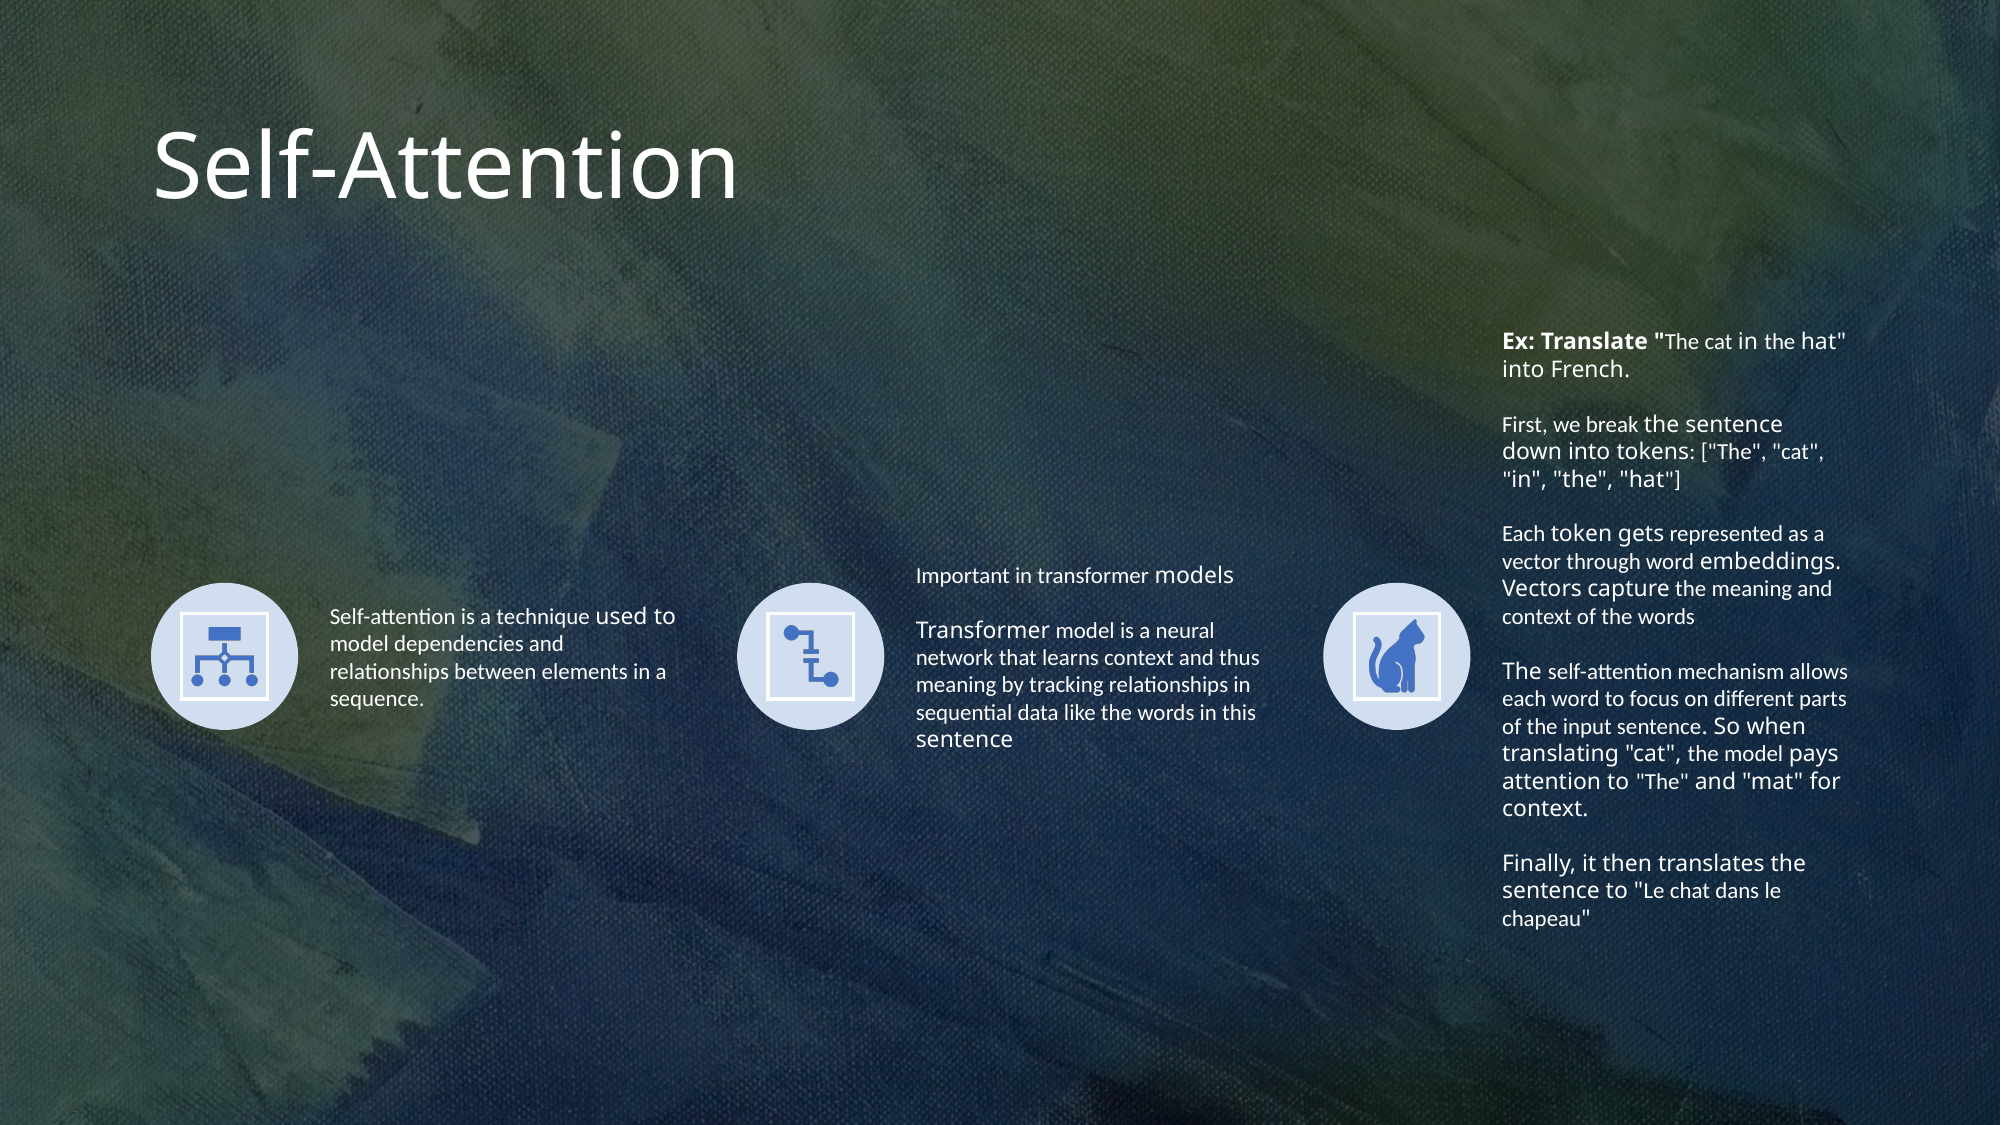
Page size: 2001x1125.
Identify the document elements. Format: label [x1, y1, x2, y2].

picture [0, 0, 2000, 1125]
list [137, 299, 1863, 1014]
